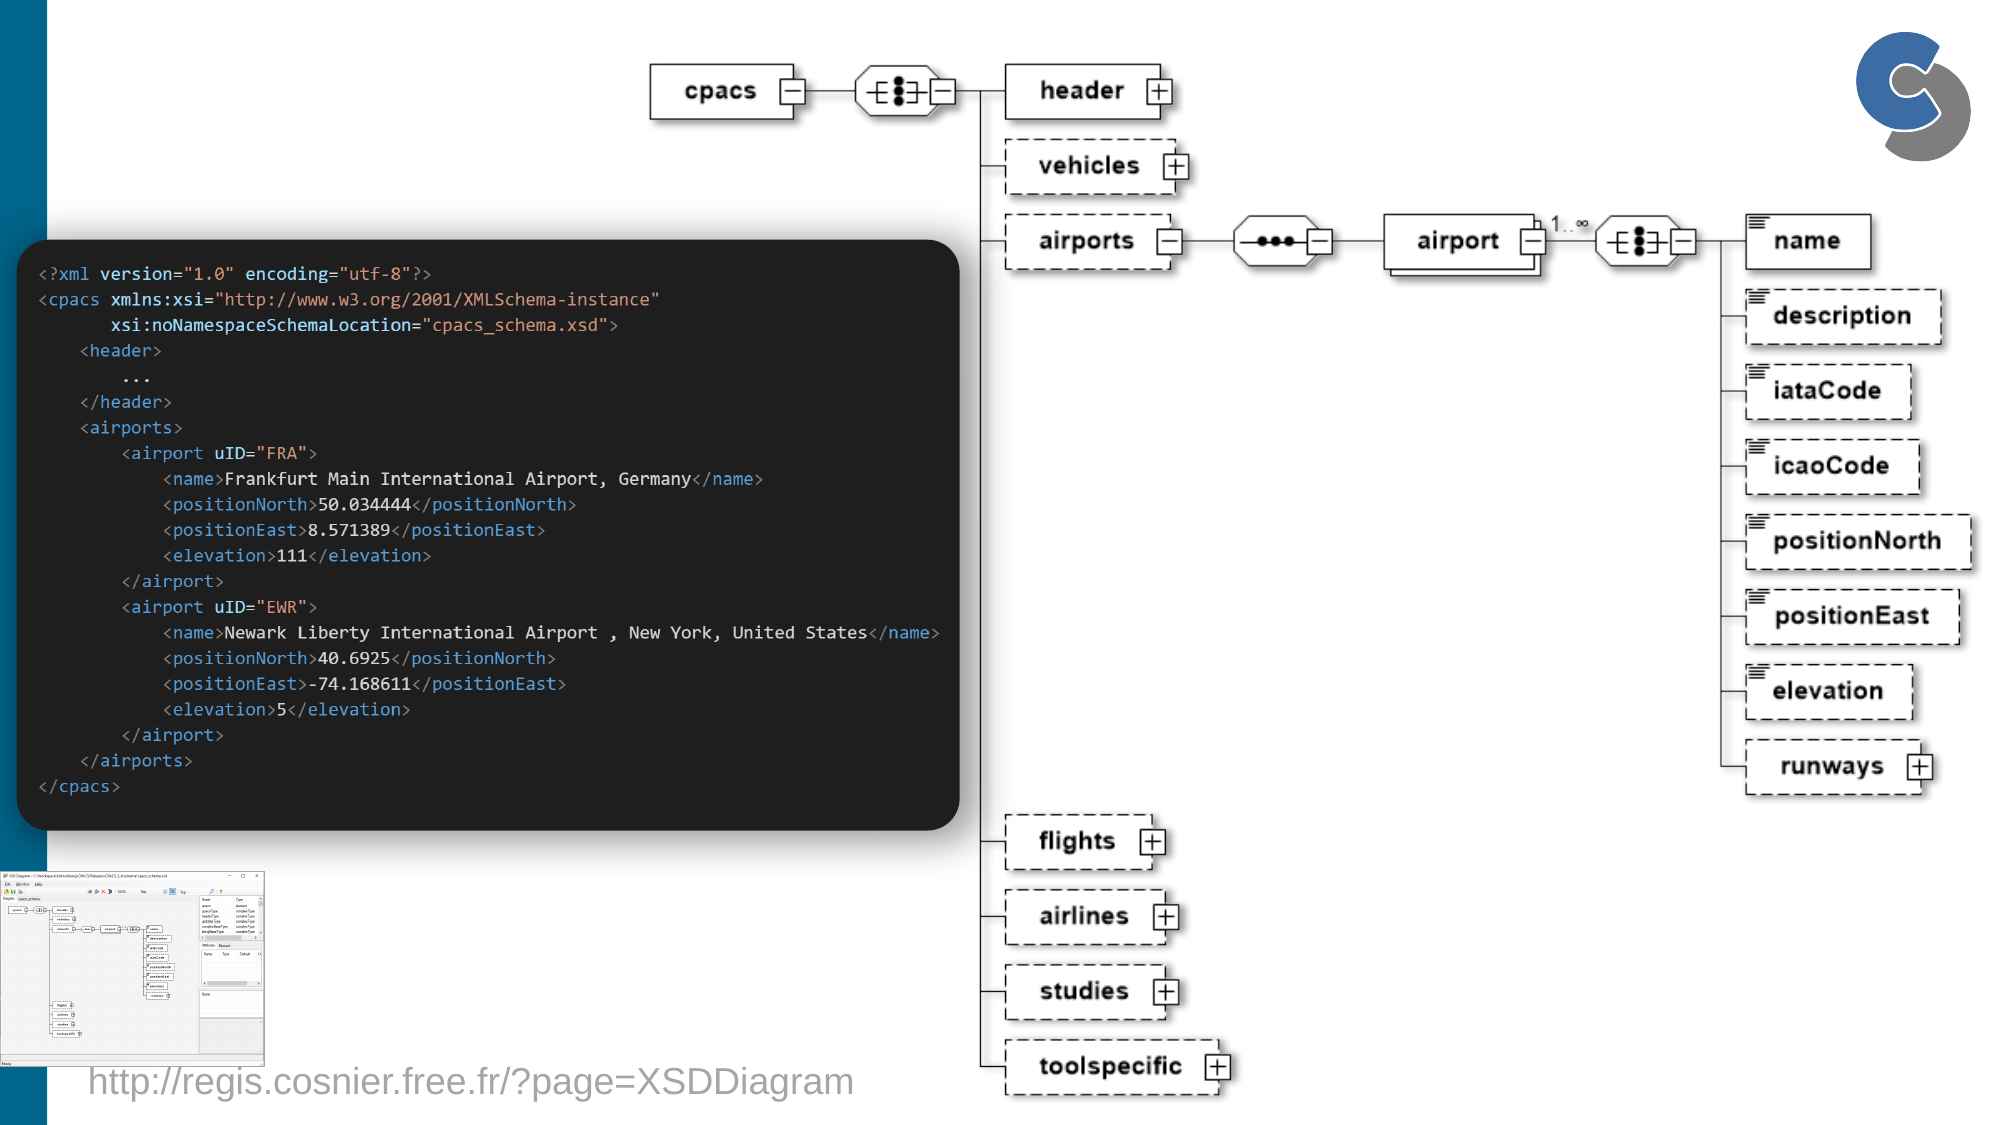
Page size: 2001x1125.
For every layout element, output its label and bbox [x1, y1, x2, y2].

text_box [0, 871, 875, 1111]
picture [17, 30, 1984, 1111]
